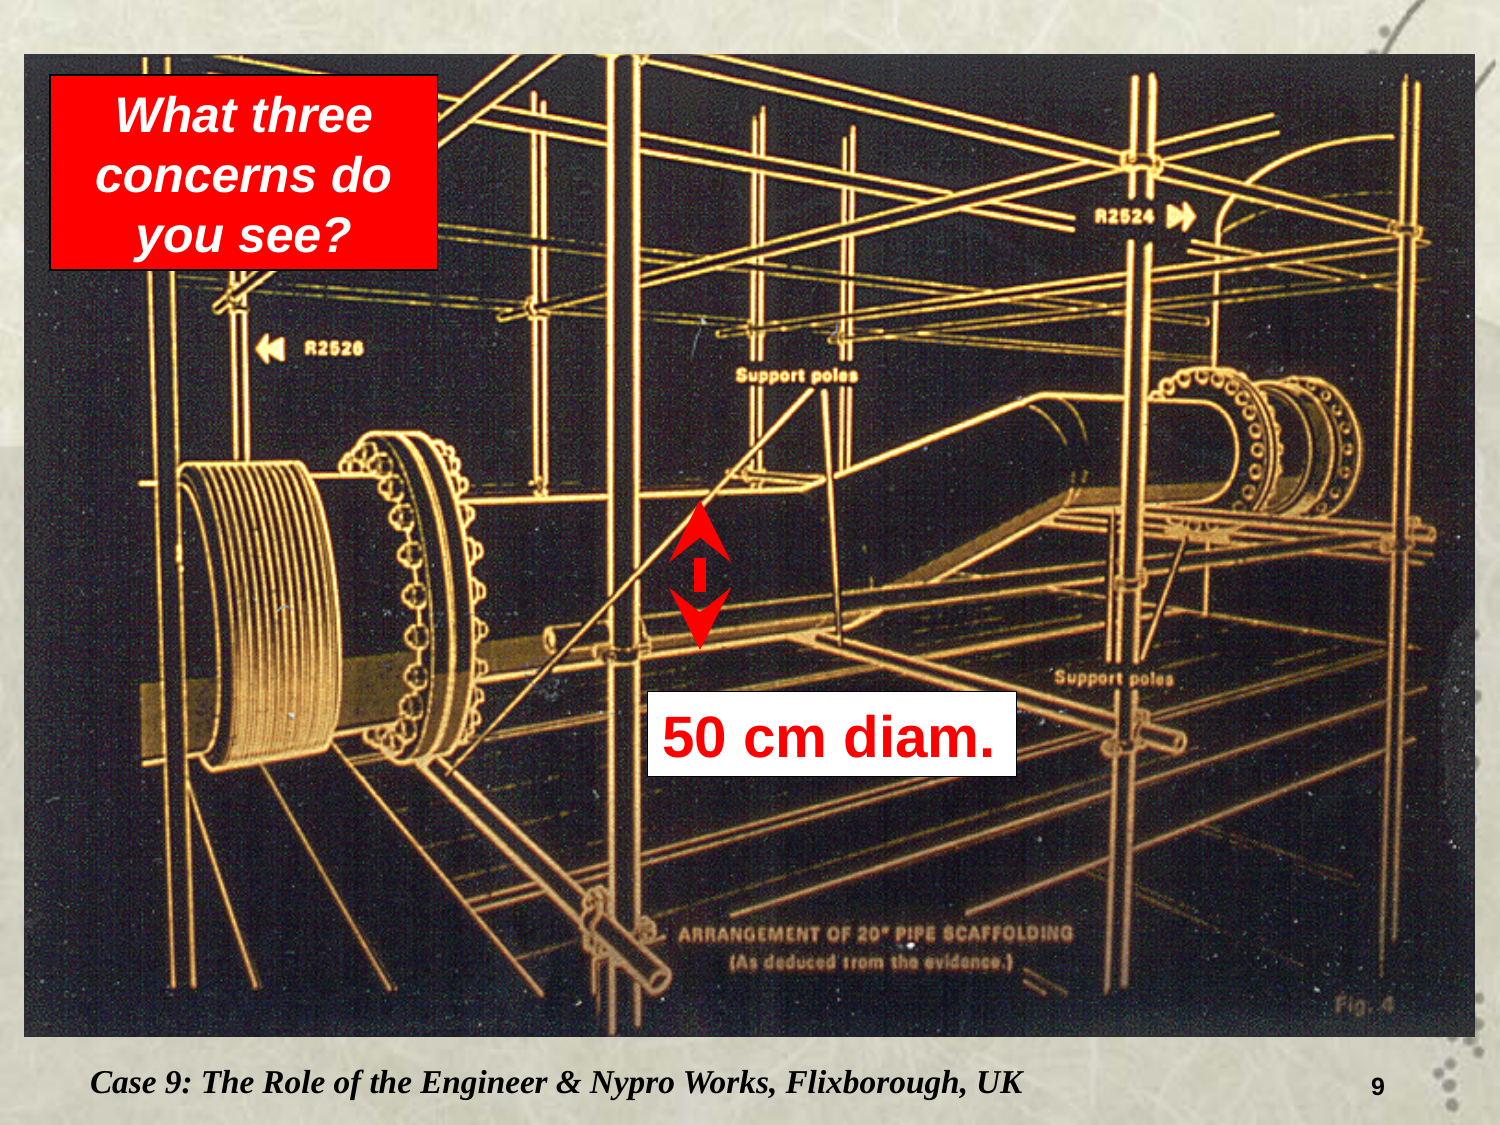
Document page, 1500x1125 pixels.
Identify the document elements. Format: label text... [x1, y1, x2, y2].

text_box 9 [1249, 1062, 1400, 1100]
picture [0, 0, 1500, 1125]
text_box Case 9: The Role of the Engineer & Nypro Works, Flixborough, UK [74, 1043, 1065, 1125]
